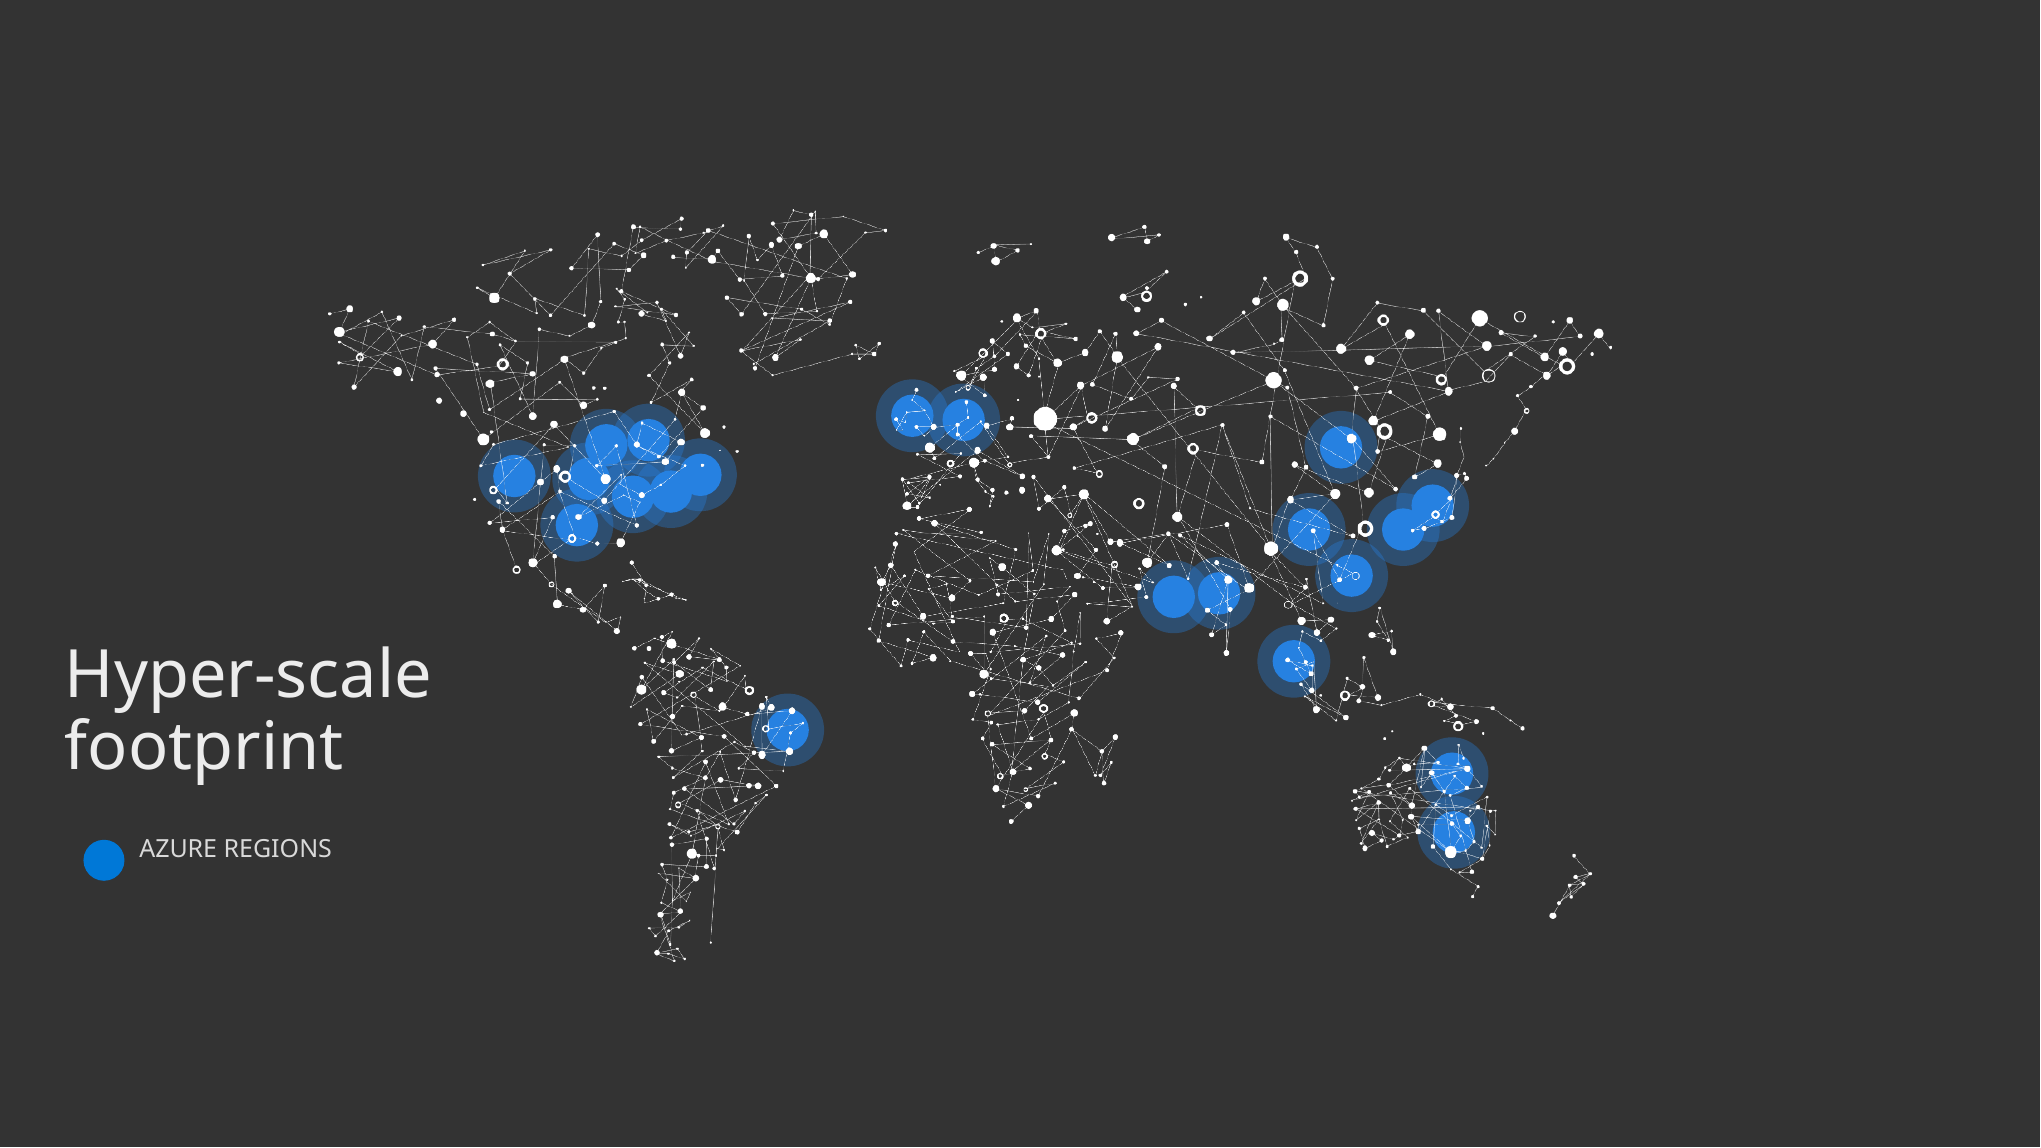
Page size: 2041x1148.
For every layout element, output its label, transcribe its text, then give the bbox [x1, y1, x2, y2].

text_box Hyper-scale footprint [18, 593, 328, 831]
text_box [83, 822, 328, 899]
picture [328, 209, 1612, 962]
